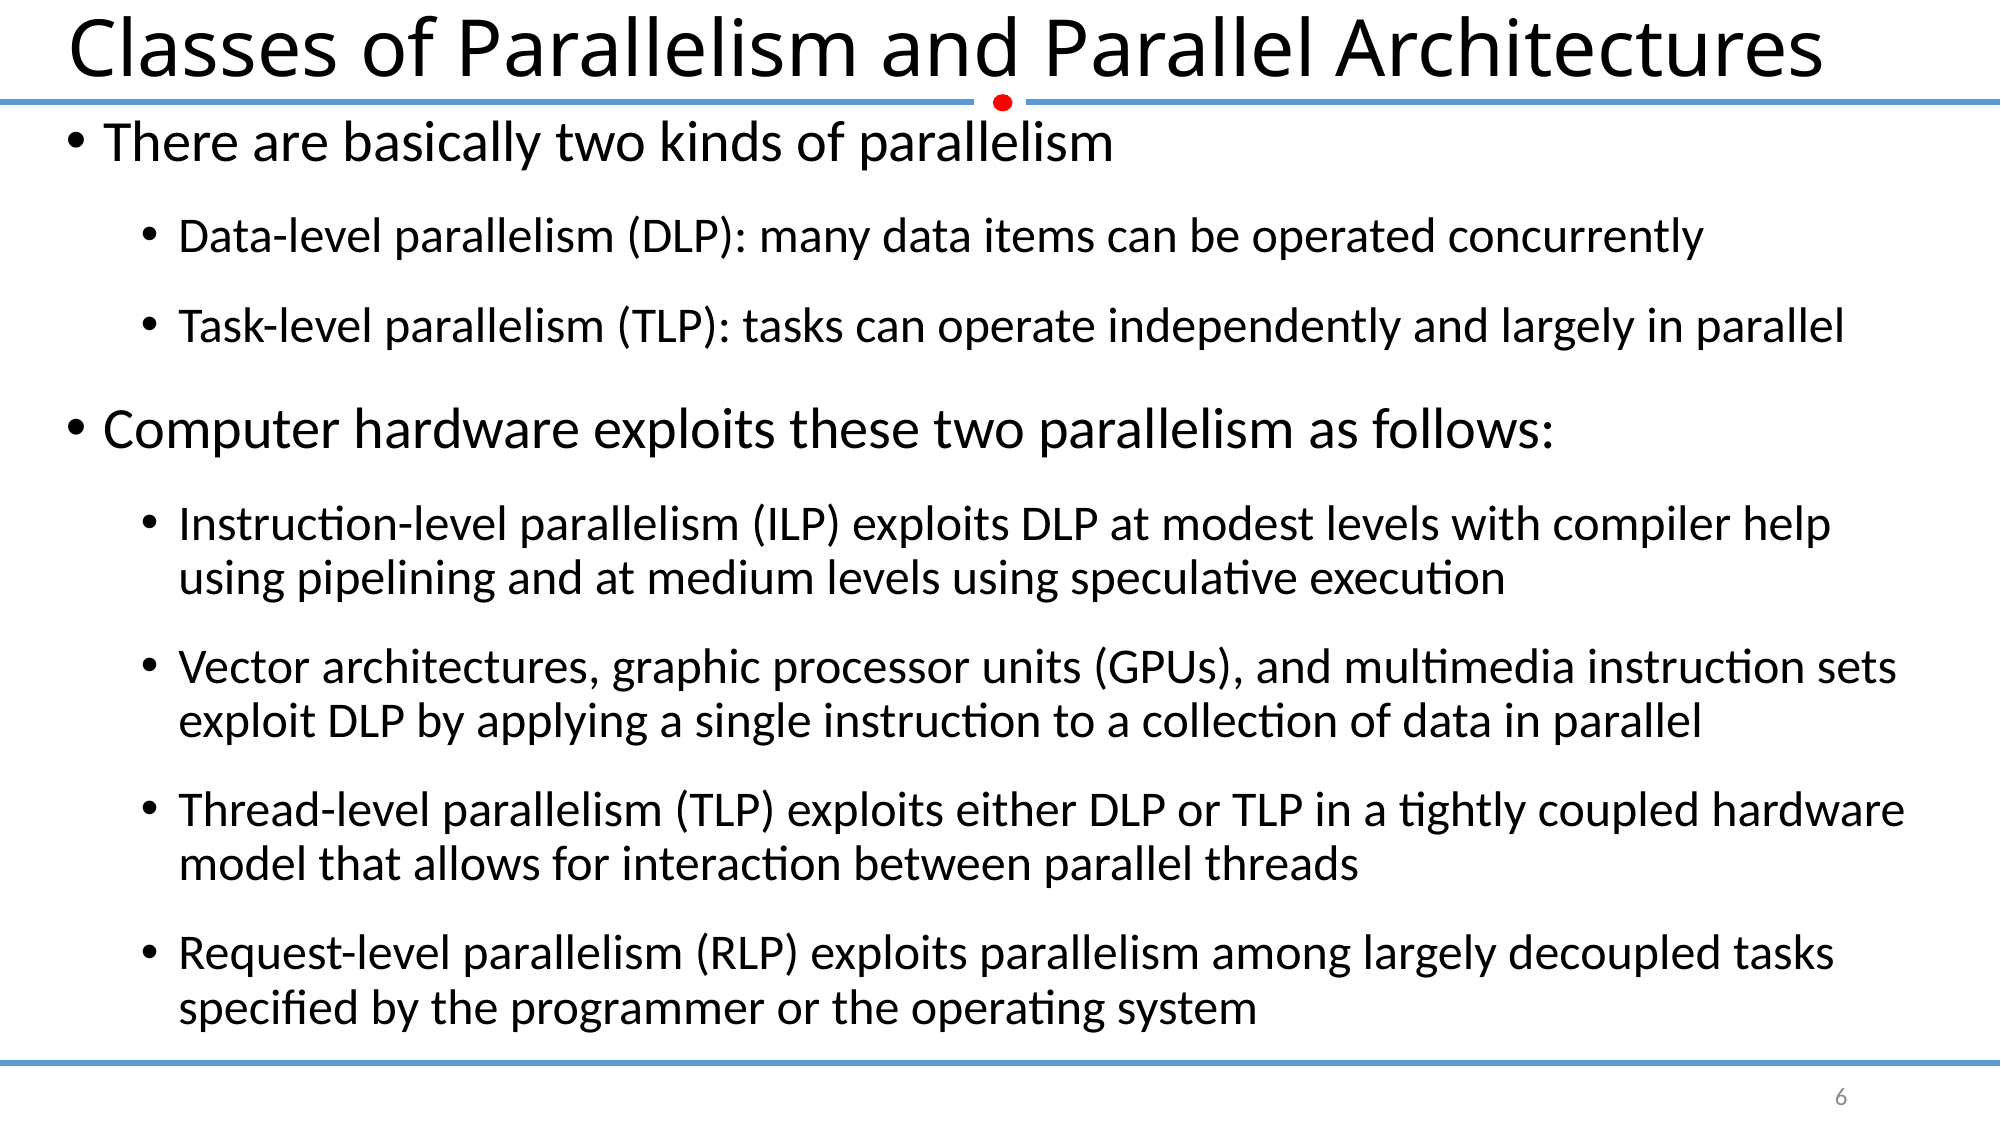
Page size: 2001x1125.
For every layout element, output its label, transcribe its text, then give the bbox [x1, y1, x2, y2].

slide_number 6 [1412, 1065, 1863, 1125]
list There are basically two kinds of parallelism Data-level parallelism (DLP): many data items can be operated concurrently Task-level parallelism (TLP): tasks can operate independently and largely in parallel Computer hardware exploits these two parallelism as follows: Instruction-level parallelism (ILP) exploits DLP at modest levels with compiler help using pipelining and at medium levels using speculative execution Vector architectures, graphic processor units (GPUs), and multimedia instruction sets exploit DLP by applying a single instruction to a collection of data in parallel Thread-level parallelism (TLP) exploits either DLP or TLP in a tightly coupled hardware model that allows for interaction between parallel threads Request-level parallelism (RLP) exploits parallelism among largely decoupled tasks specified by the programmer or the operating system [50, 103, 1953, 1062]
title Classes of Parallelism and Parallel Architectures [52, 0, 1955, 102]
